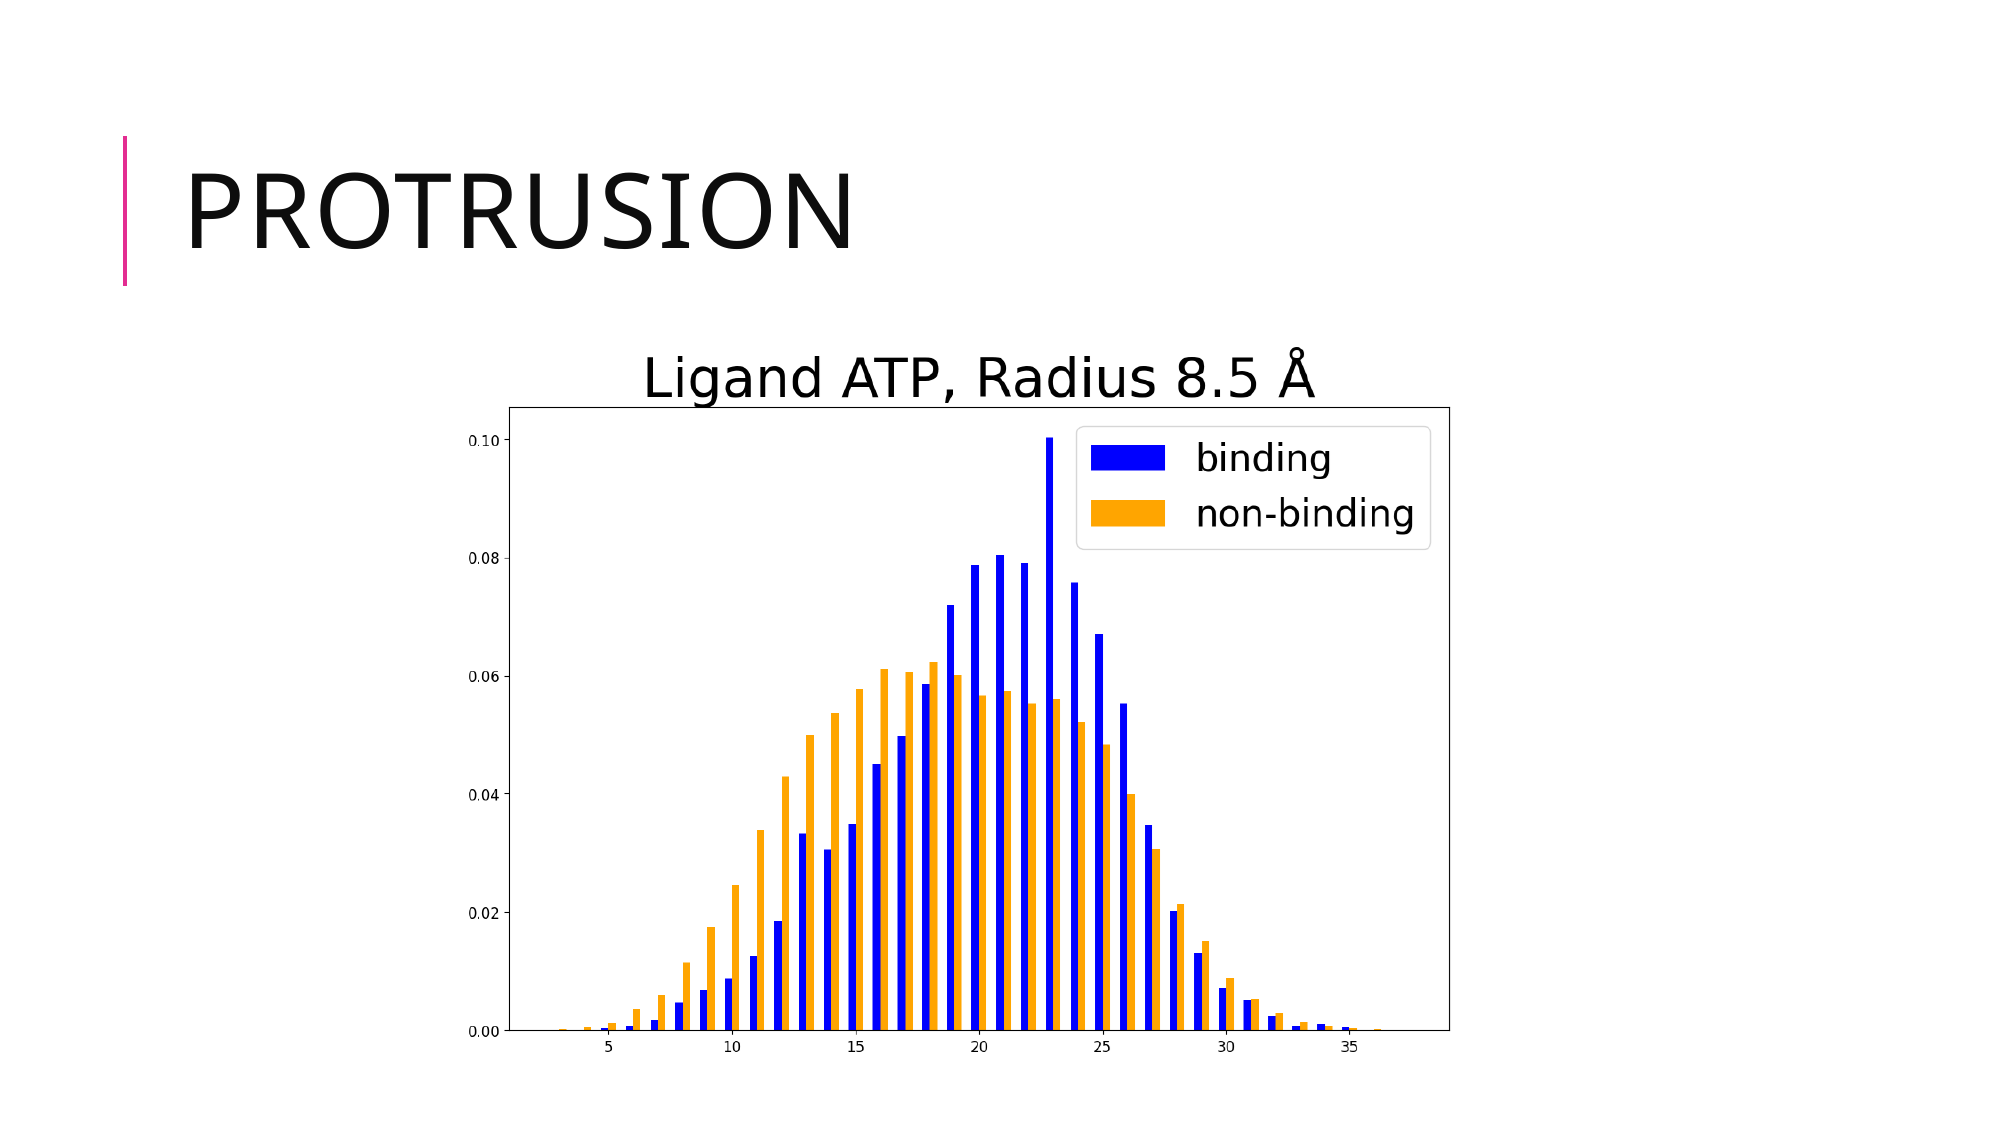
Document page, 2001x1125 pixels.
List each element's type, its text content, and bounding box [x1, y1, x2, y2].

title Protrusion [168, 96, 1763, 342]
picture [454, 341, 1477, 1076]
